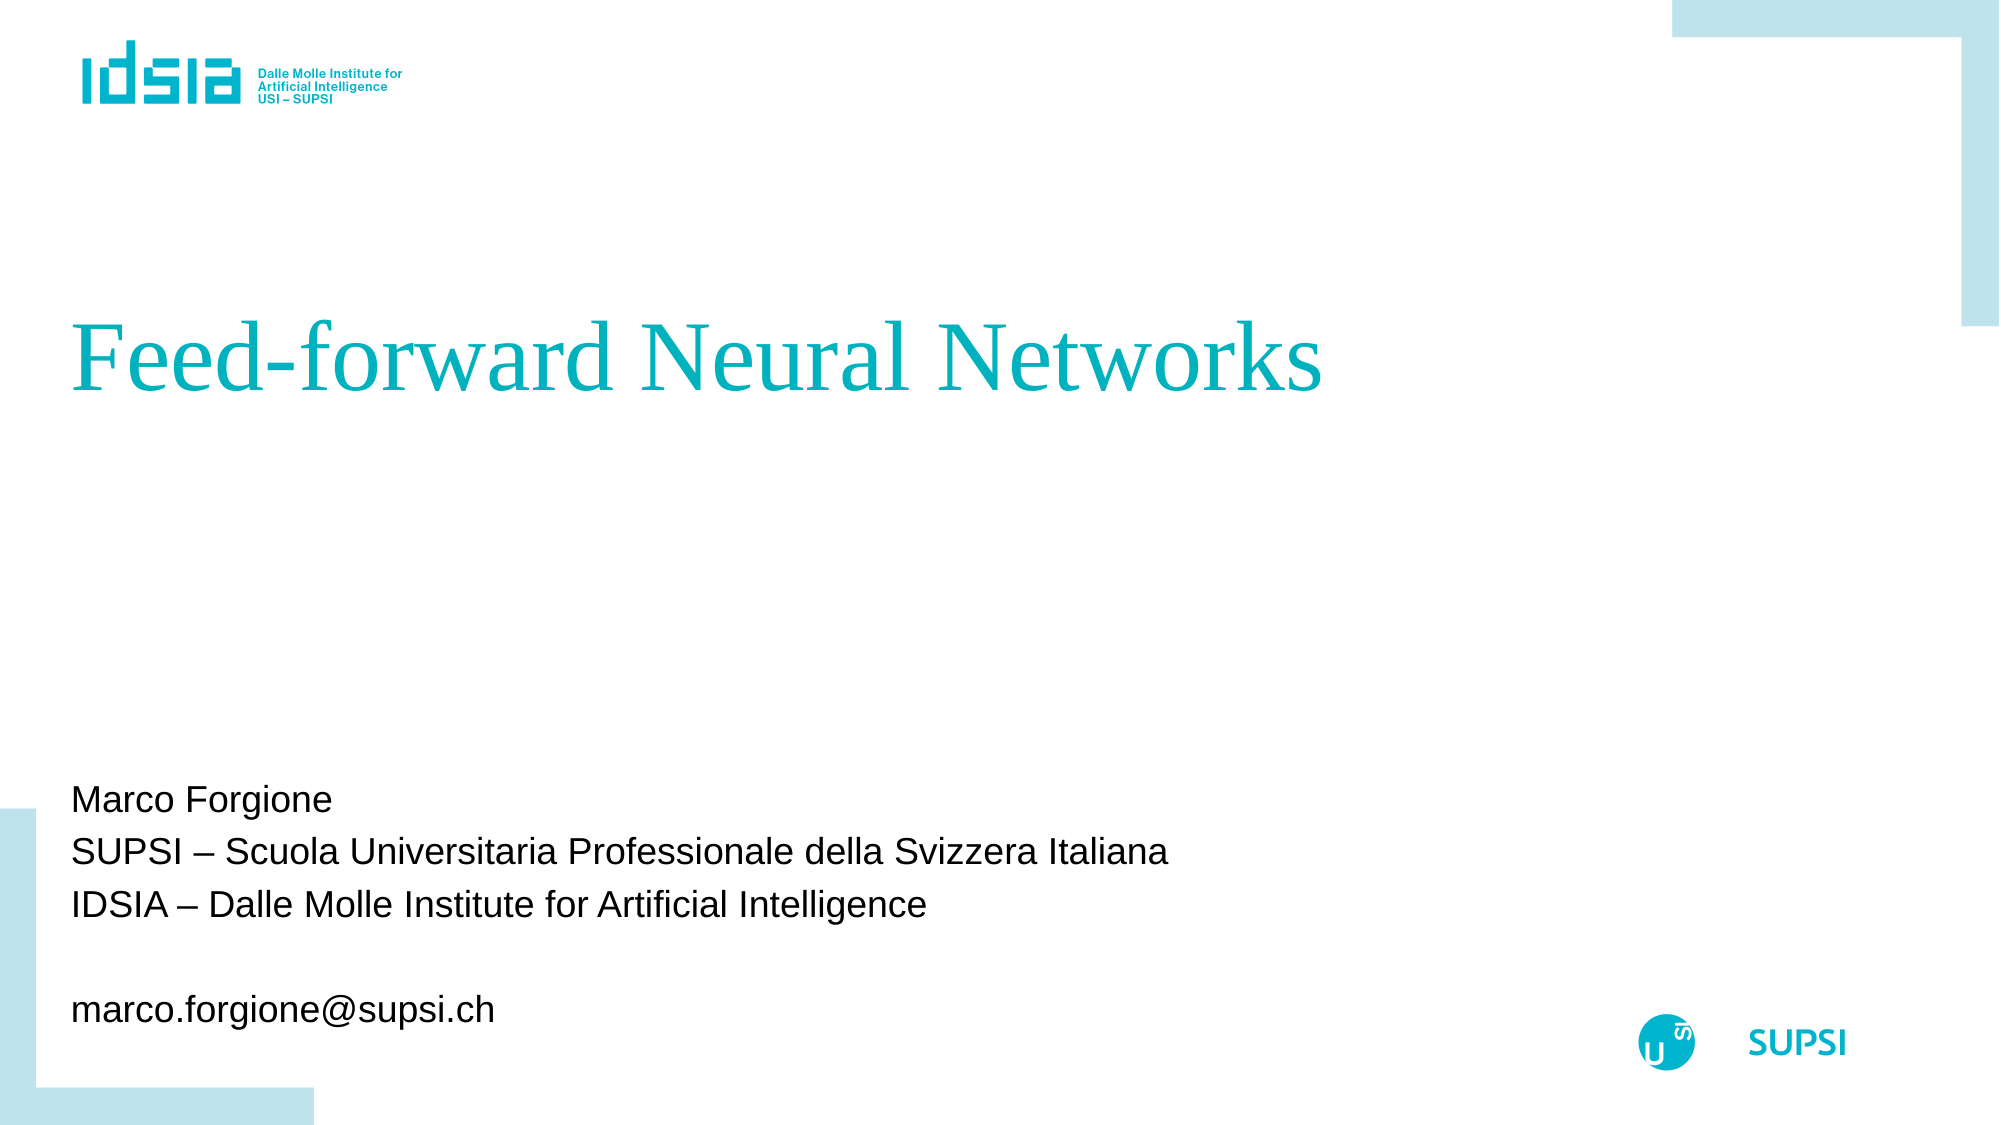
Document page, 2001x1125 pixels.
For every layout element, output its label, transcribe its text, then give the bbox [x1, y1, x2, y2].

title Feed-forward Neural Networks [70, 290, 1930, 551]
picture [0, 0, 1999, 1125]
list Marco Forgione SUPSI – Scuola Universitaria Professionale della Svizzera Italiana IDSIA – Dalle Molle Institute for Artificial Intelligence marco.forgione@supsi.ch [70, 775, 1930, 932]
